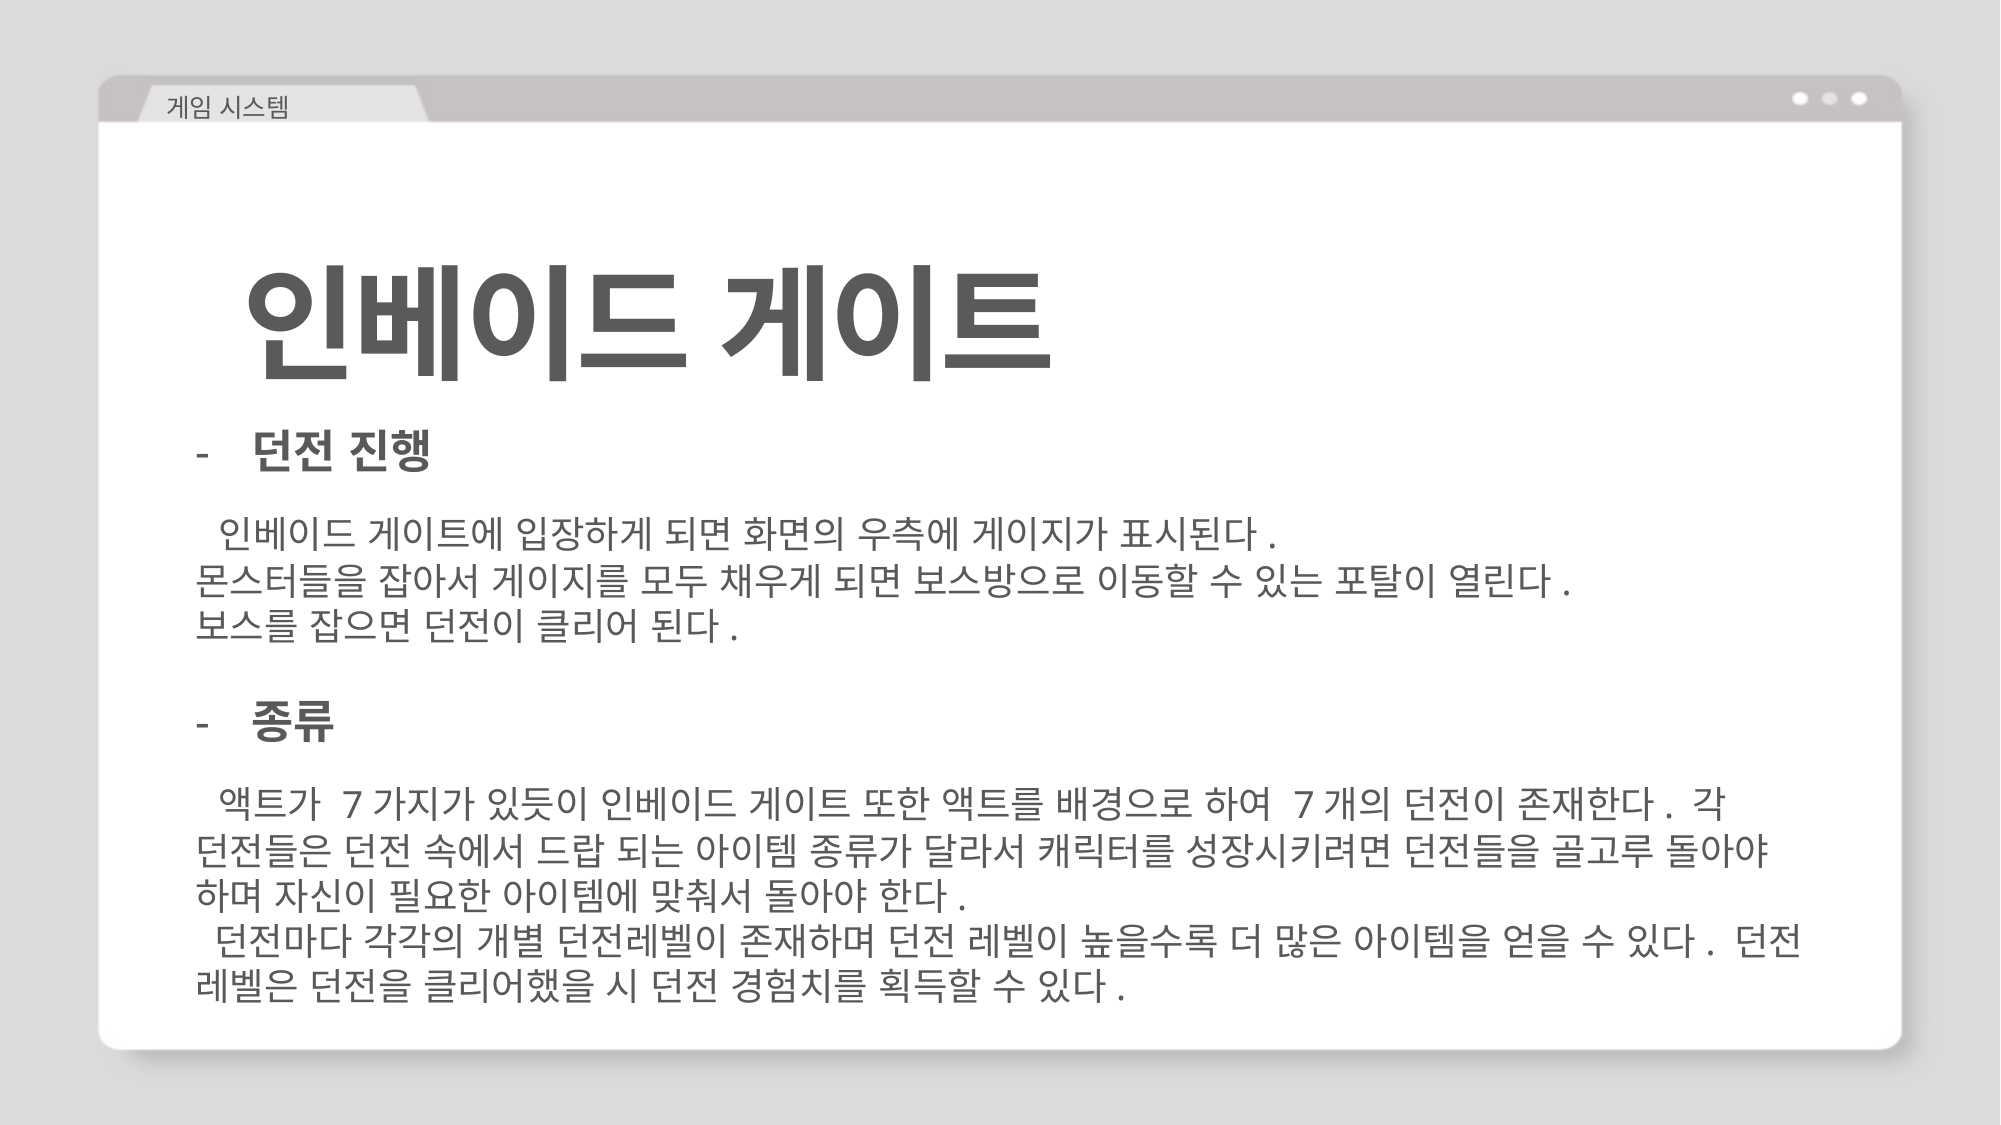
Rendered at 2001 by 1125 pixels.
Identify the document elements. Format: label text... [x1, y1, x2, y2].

text_box 게임 시스템 [147, 82, 426, 132]
picture [0, 0, 2001, 1125]
text_box 인베이드 게이트 [177, 236, 1122, 405]
text_box 던전 진행 인베이드 게이트에 입장하게 되면 화면의 우측에 게이지가 표시된다. 몬스터들을 잡아서 게이지를 모두 채우게 되면 보스방으로 이동할 수 있는 포탈이 열린다. 보스를 잡으면 던전이 클리어 된다. 종류 액트가 7가지가 있듯이 인베이드 게이트 또한 액트를 배경으로 하여 7개의 던전이 존재한다. 각 던전들은 던전 속에서 드랍 되는 아이템 종류가 달라서 캐릭터를 성장시키려면 던전들을 골고루 돌아야 하며 자신이 필요한 아이템에 맞춰서 돌아야 한다. 던전마다 각각의 개별 던전레벨이 존재하며 던전 레벨이 높을수록 더 많은 아이템을 얻을 수 있다. 던전 레벨은 던전을 클리어했을 시 던전 경험치를 획득할 수 있다. [176, 413, 1849, 1018]
